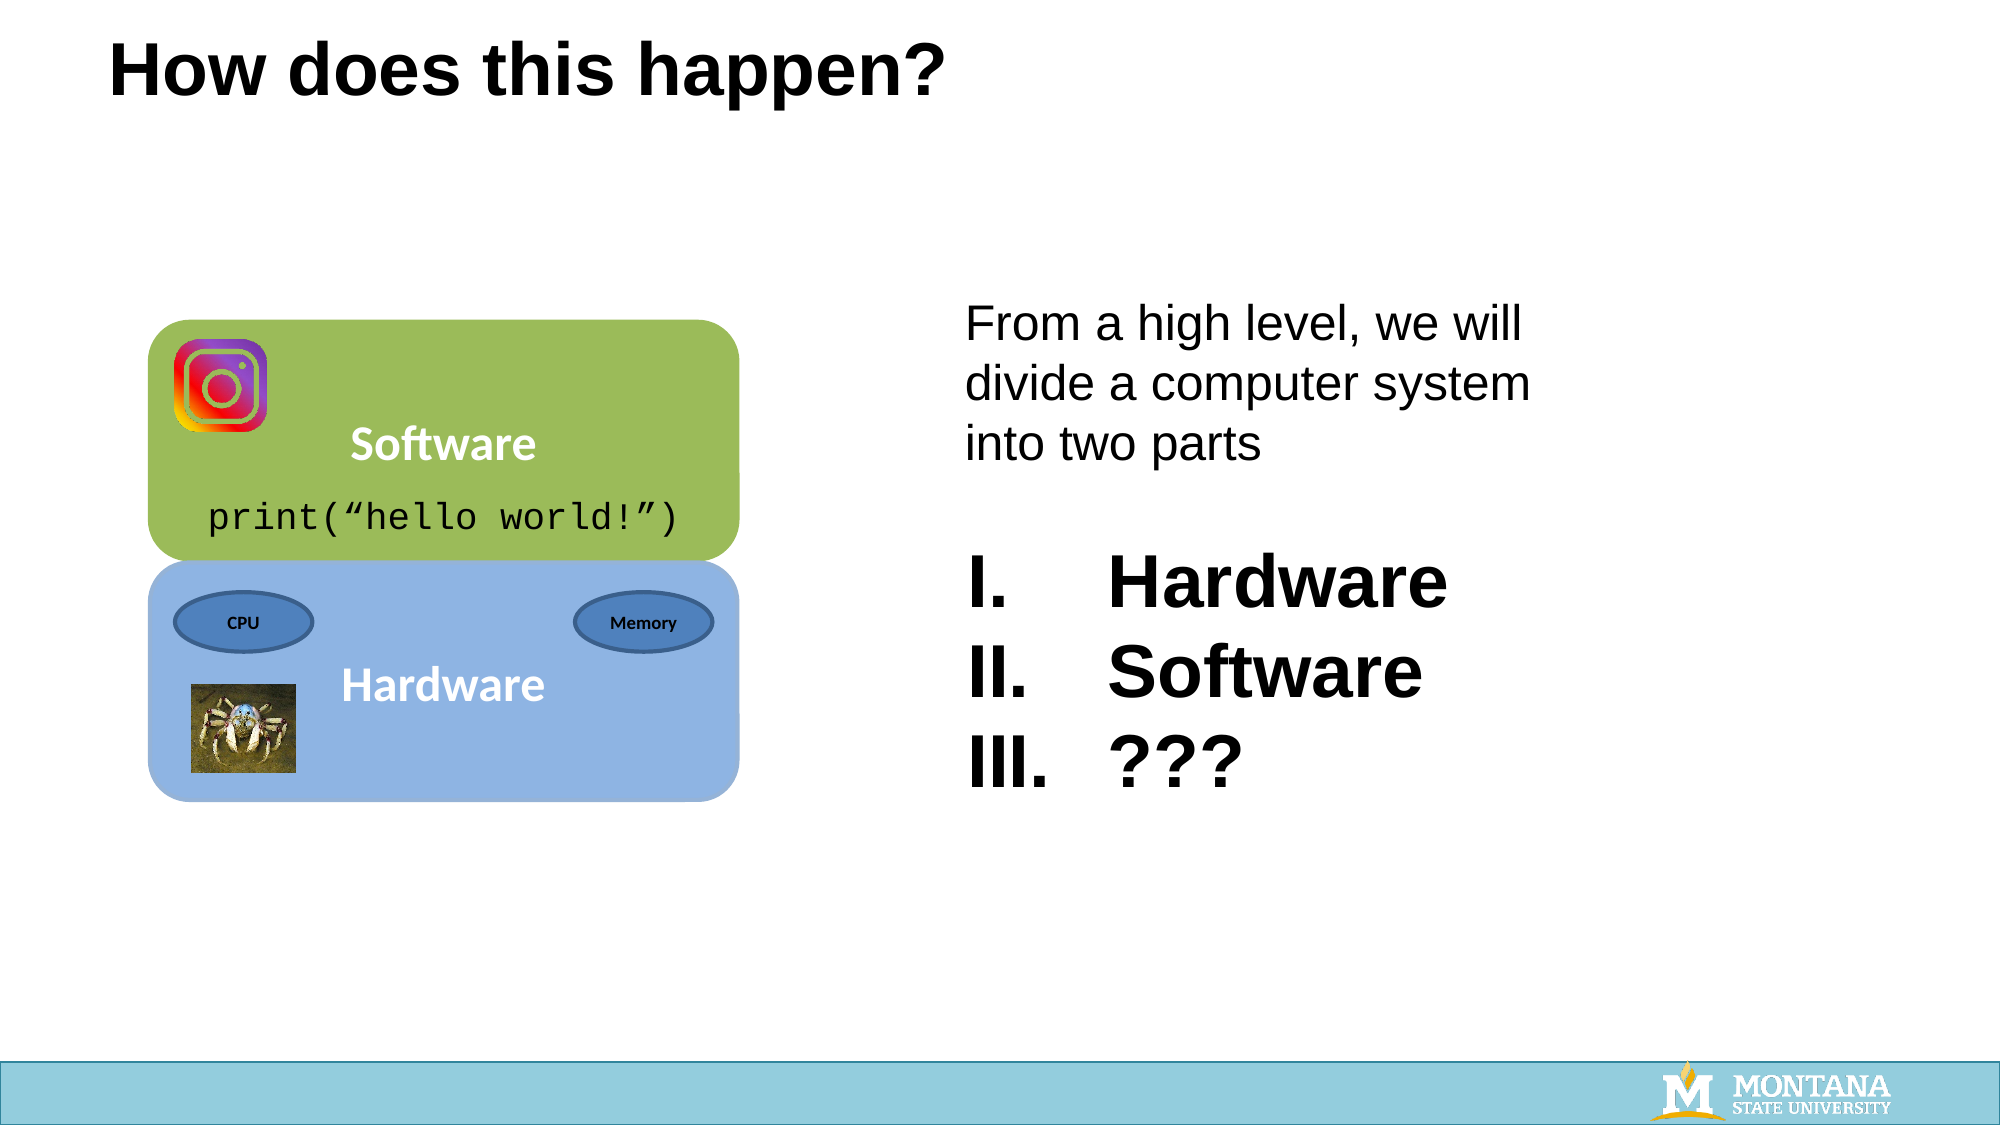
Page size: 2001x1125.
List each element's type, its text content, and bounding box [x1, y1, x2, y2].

text_box print(“hello world!”) [192, 484, 695, 545]
text_box From a high level, we will divide a computer system into two parts [950, 282, 1629, 478]
text_box Hardware Software ??? [952, 524, 1465, 810]
text_box How does this happen? [93, 13, 1525, 119]
picture [191, 684, 297, 773]
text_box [0, 1060, 1647, 1125]
text_box CPU [172, 590, 315, 654]
picture [174, 339, 267, 432]
text_box Memory [572, 590, 715, 654]
picture [1649, 1060, 1892, 1122]
text_box Software [147, 319, 740, 561]
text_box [1892, 1060, 2000, 1125]
text_box Hardware [147, 560, 740, 803]
